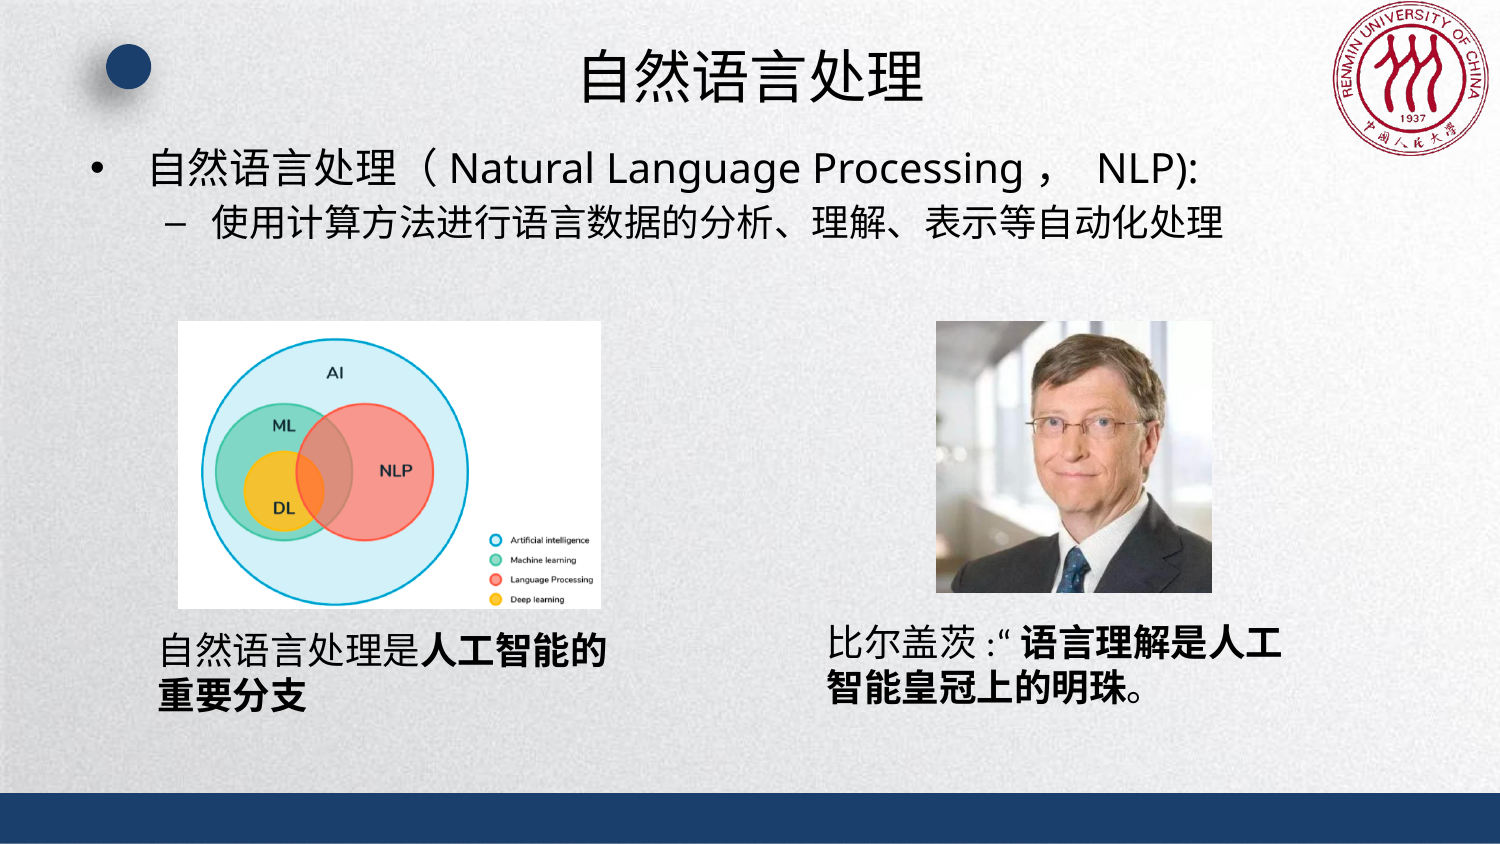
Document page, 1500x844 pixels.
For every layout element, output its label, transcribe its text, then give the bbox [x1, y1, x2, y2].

list 自然语言处理（Natural Language Processing， NLP): 使用计算方法进行语言数据的分析、理解、表示等自动化处理 [75, 134, 1425, 781]
picture [0, 0, 1500, 793]
title 自然语言处理 [75, 33, 1425, 116]
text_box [811, 321, 1327, 718]
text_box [142, 321, 658, 726]
